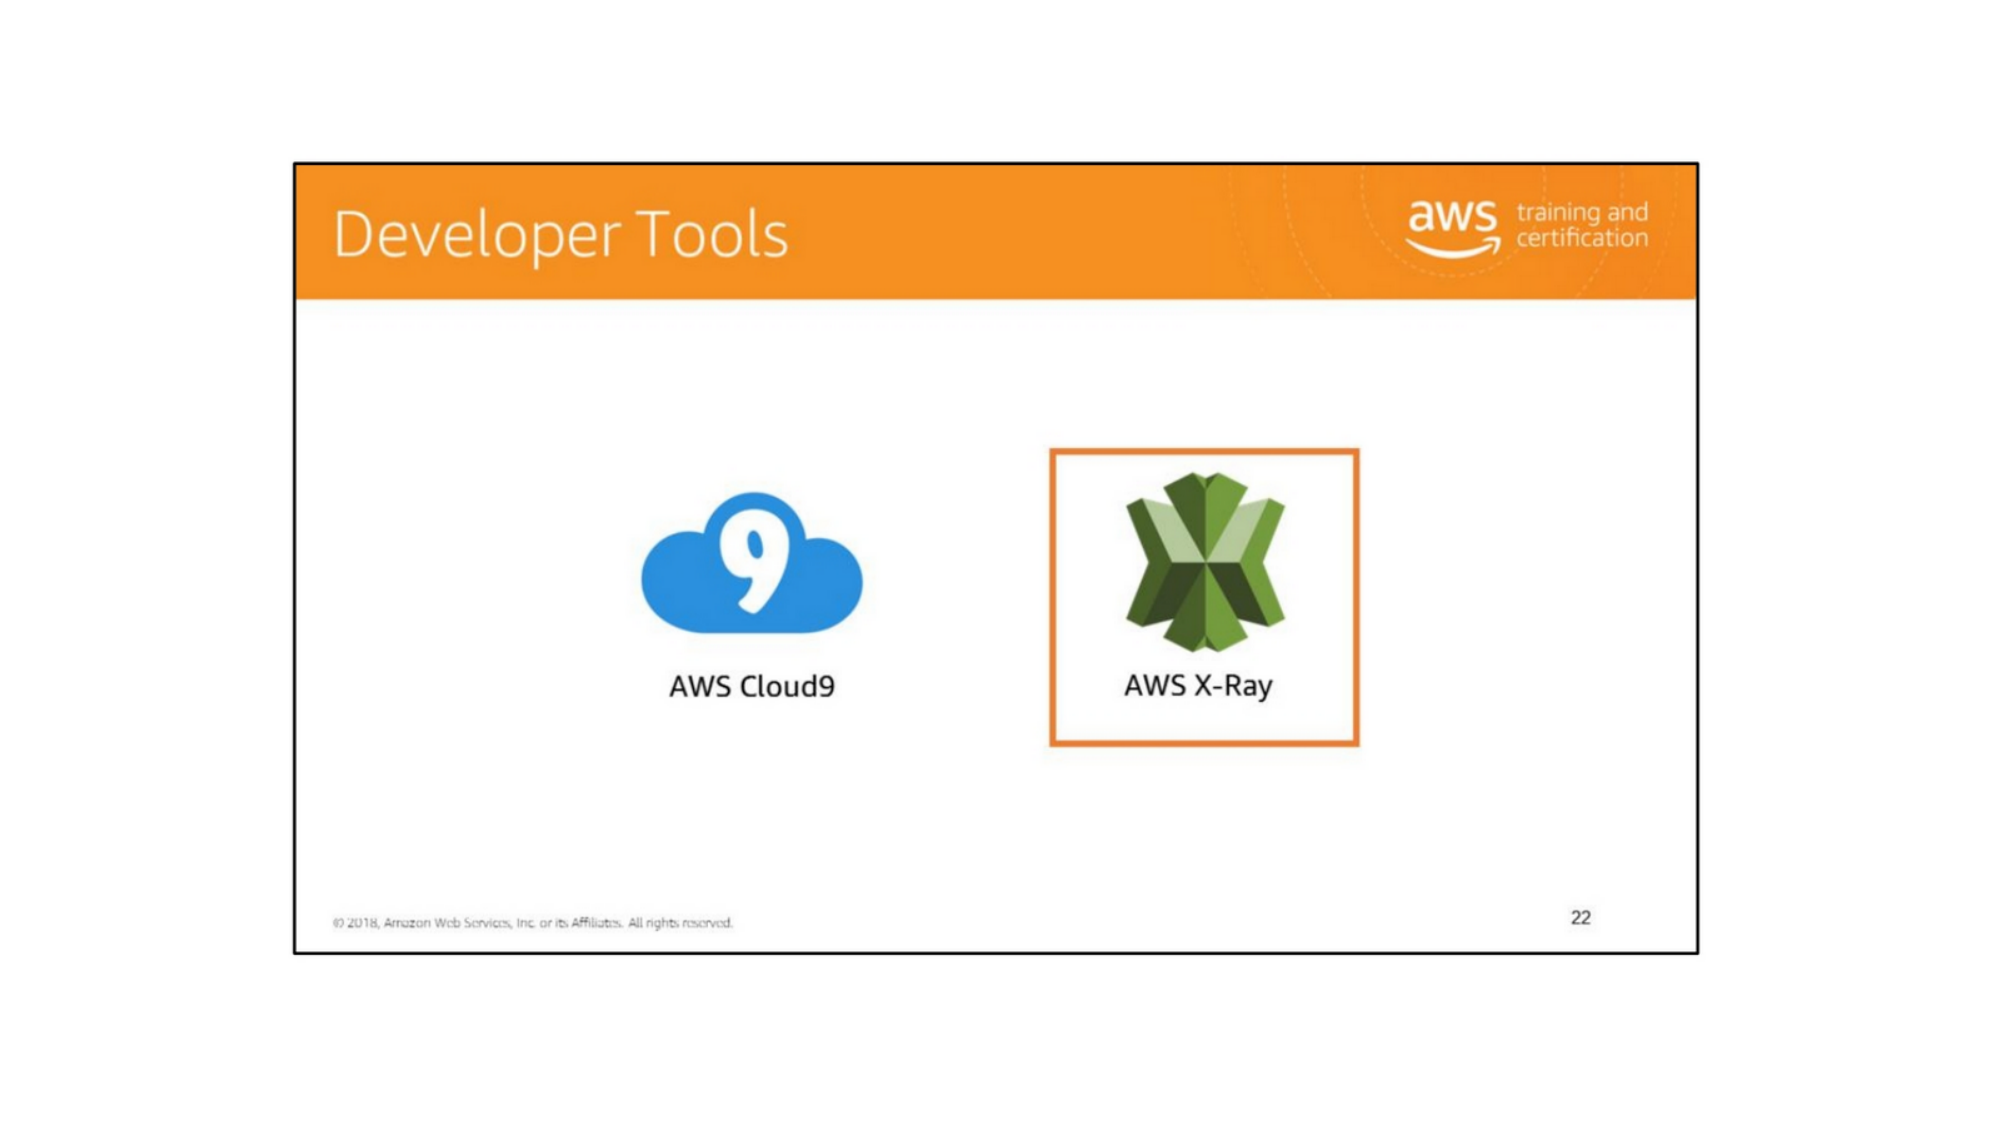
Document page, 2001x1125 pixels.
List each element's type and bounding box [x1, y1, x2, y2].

picture [288, 154, 1712, 970]
